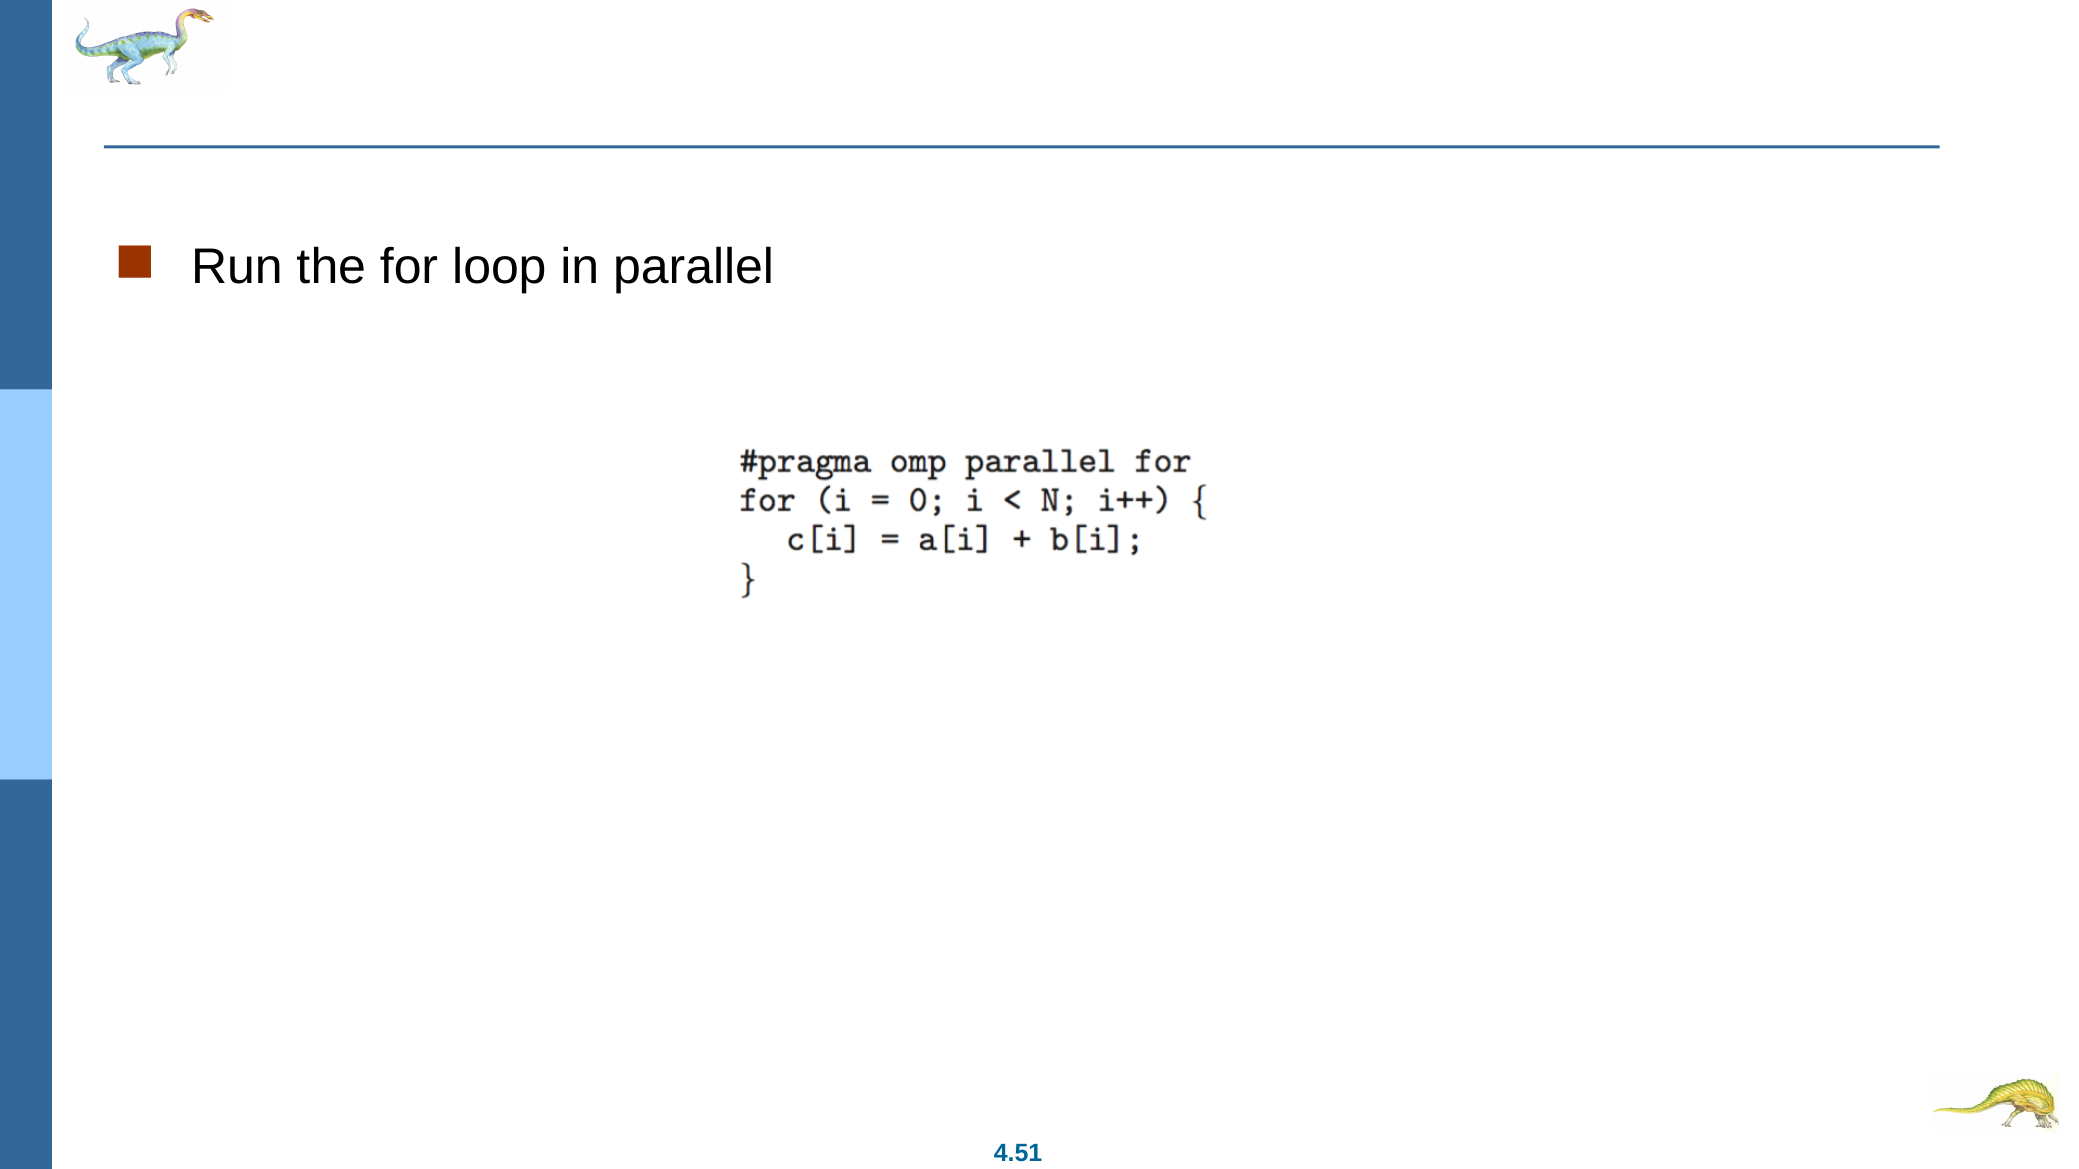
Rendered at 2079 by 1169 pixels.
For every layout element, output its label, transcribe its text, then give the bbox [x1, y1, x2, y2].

picture [1931, 1073, 2059, 1133]
picture [715, 437, 1327, 640]
list Run the for loop in parallel [103, 224, 1975, 997]
picture [64, 0, 229, 93]
